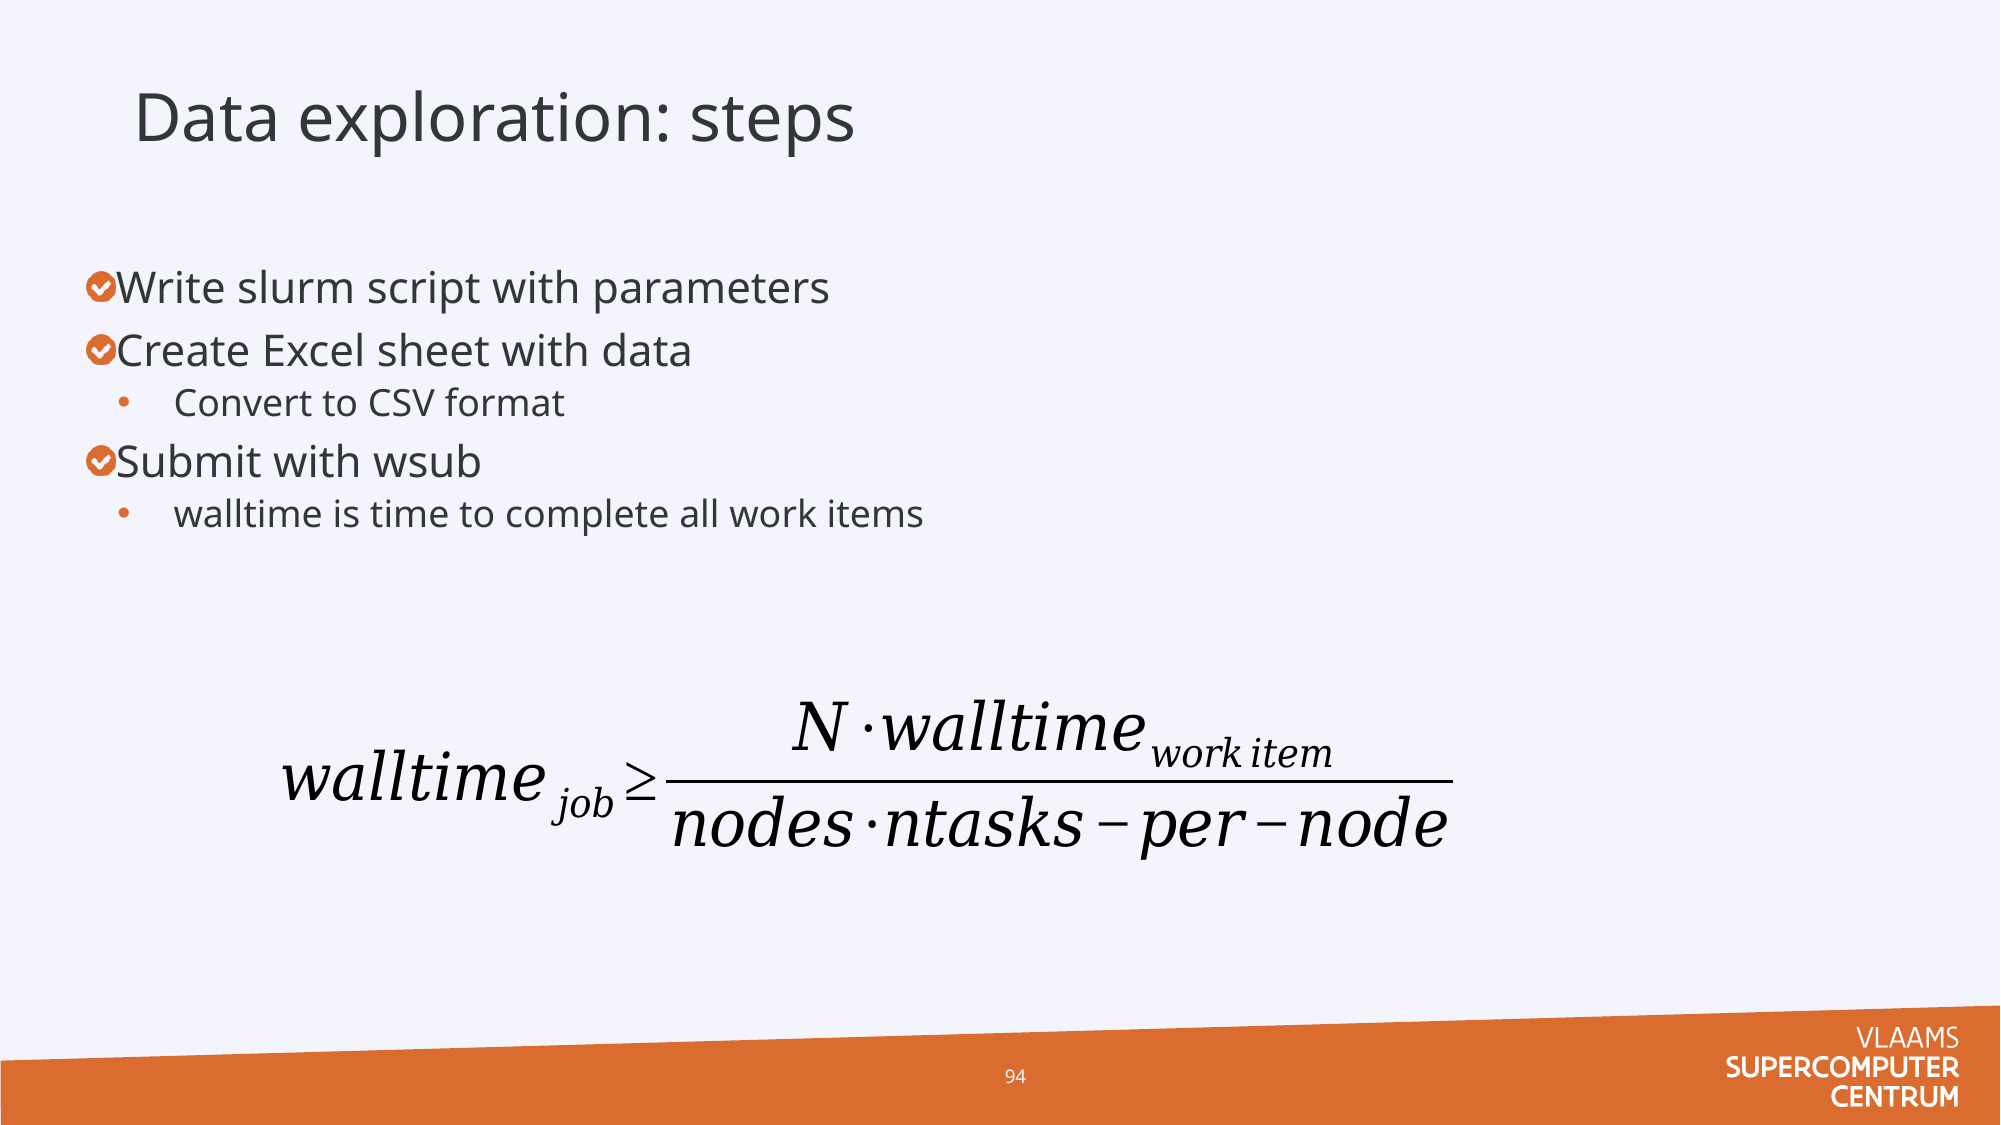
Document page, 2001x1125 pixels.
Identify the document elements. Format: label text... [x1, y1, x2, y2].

picture [86, 334, 116, 365]
picture [86, 445, 116, 476]
slide_number 94 [958, 1047, 1042, 1108]
picture [86, 271, 116, 302]
picture [1725, 1021, 1960, 1117]
text_box Write slurm script with parameters Create Excel sheet with data Convert to CSV format Submit with wsub walltime is time to complete all work items [86, 265, 1909, 993]
text_box Data exploration: steps [118, 54, 1941, 185]
